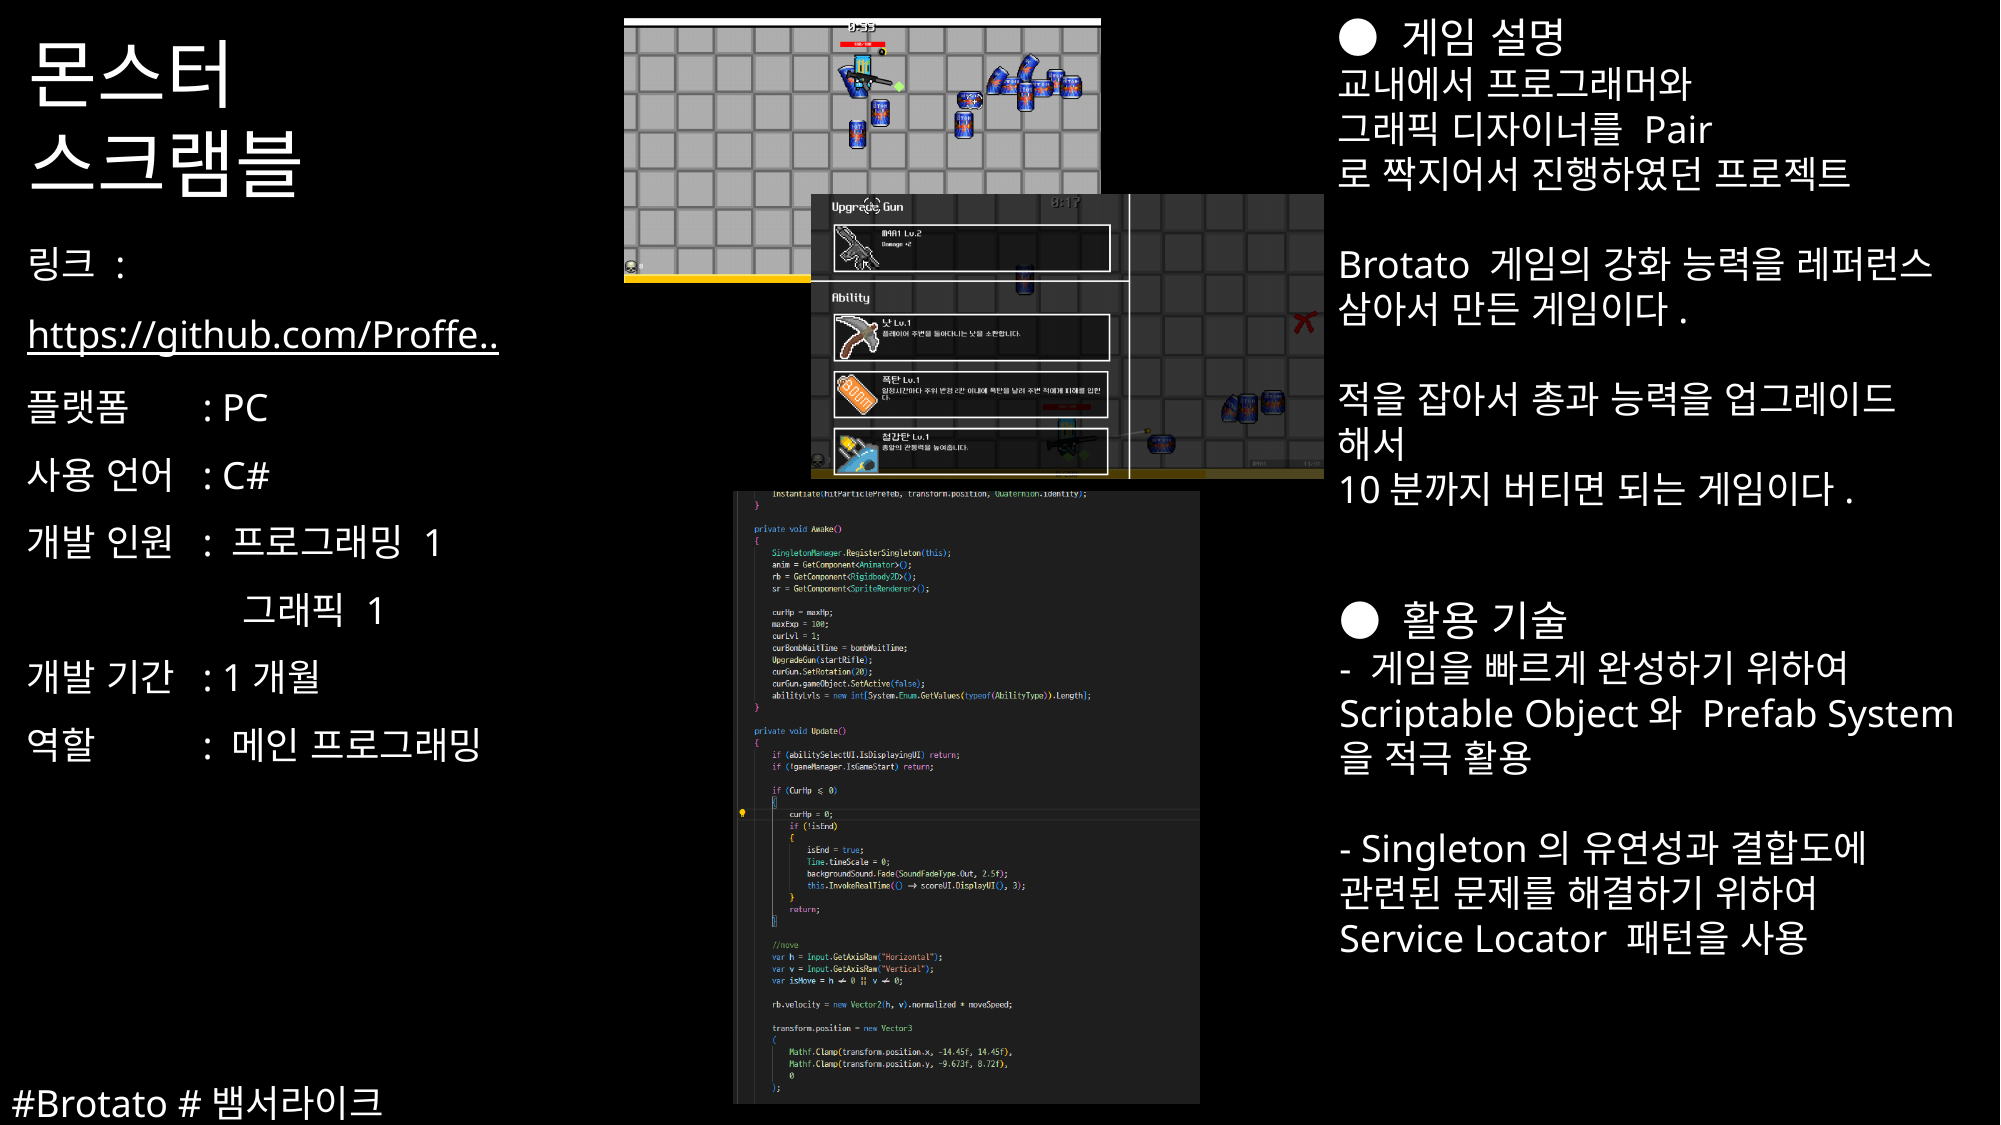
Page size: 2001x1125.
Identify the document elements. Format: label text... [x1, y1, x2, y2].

text_box 링크 : https://github.com/Proffe.. [12, 210, 574, 370]
picture [624, 18, 1324, 479]
text_box 몬스터 스크램블 [13, 20, 320, 210]
text_box ● 게임 설명 교내에서 프로그래머와 그래픽 디자이너를 Pair 로 짝지어서 진행하였던 프로젝트 Brotato 게임의 강화 능력을 레퍼런스 삼아서 만든 게임이다. 적을 잡아서 총과 능력을 업그레이드 해서 10분까지 버티면 되는 게임이다. [1323, 4, 1987, 519]
text_box #Brotato #뱀서라이크 [0, 1049, 574, 1125]
text_box : PC : C# : 프로그래밍 1 그래픽 1 : 1개월 : 메인 프로그래밍 [187, 354, 534, 775]
text_box ● 활용 기술 - 게임을 빠르게 완성하기 위하여 Scriptable Object와 Prefab System을 적극 활용 - Singleton의 유연성과 결합도에 관련된 문제를 해결하기 위하여 Service Locator 패턴을 사용 [1324, 587, 1988, 968]
text_box 플랫폼 사용 언어 개발 인원 개발 기간 역할 [12, 354, 187, 775]
picture [733, 491, 1200, 1104]
